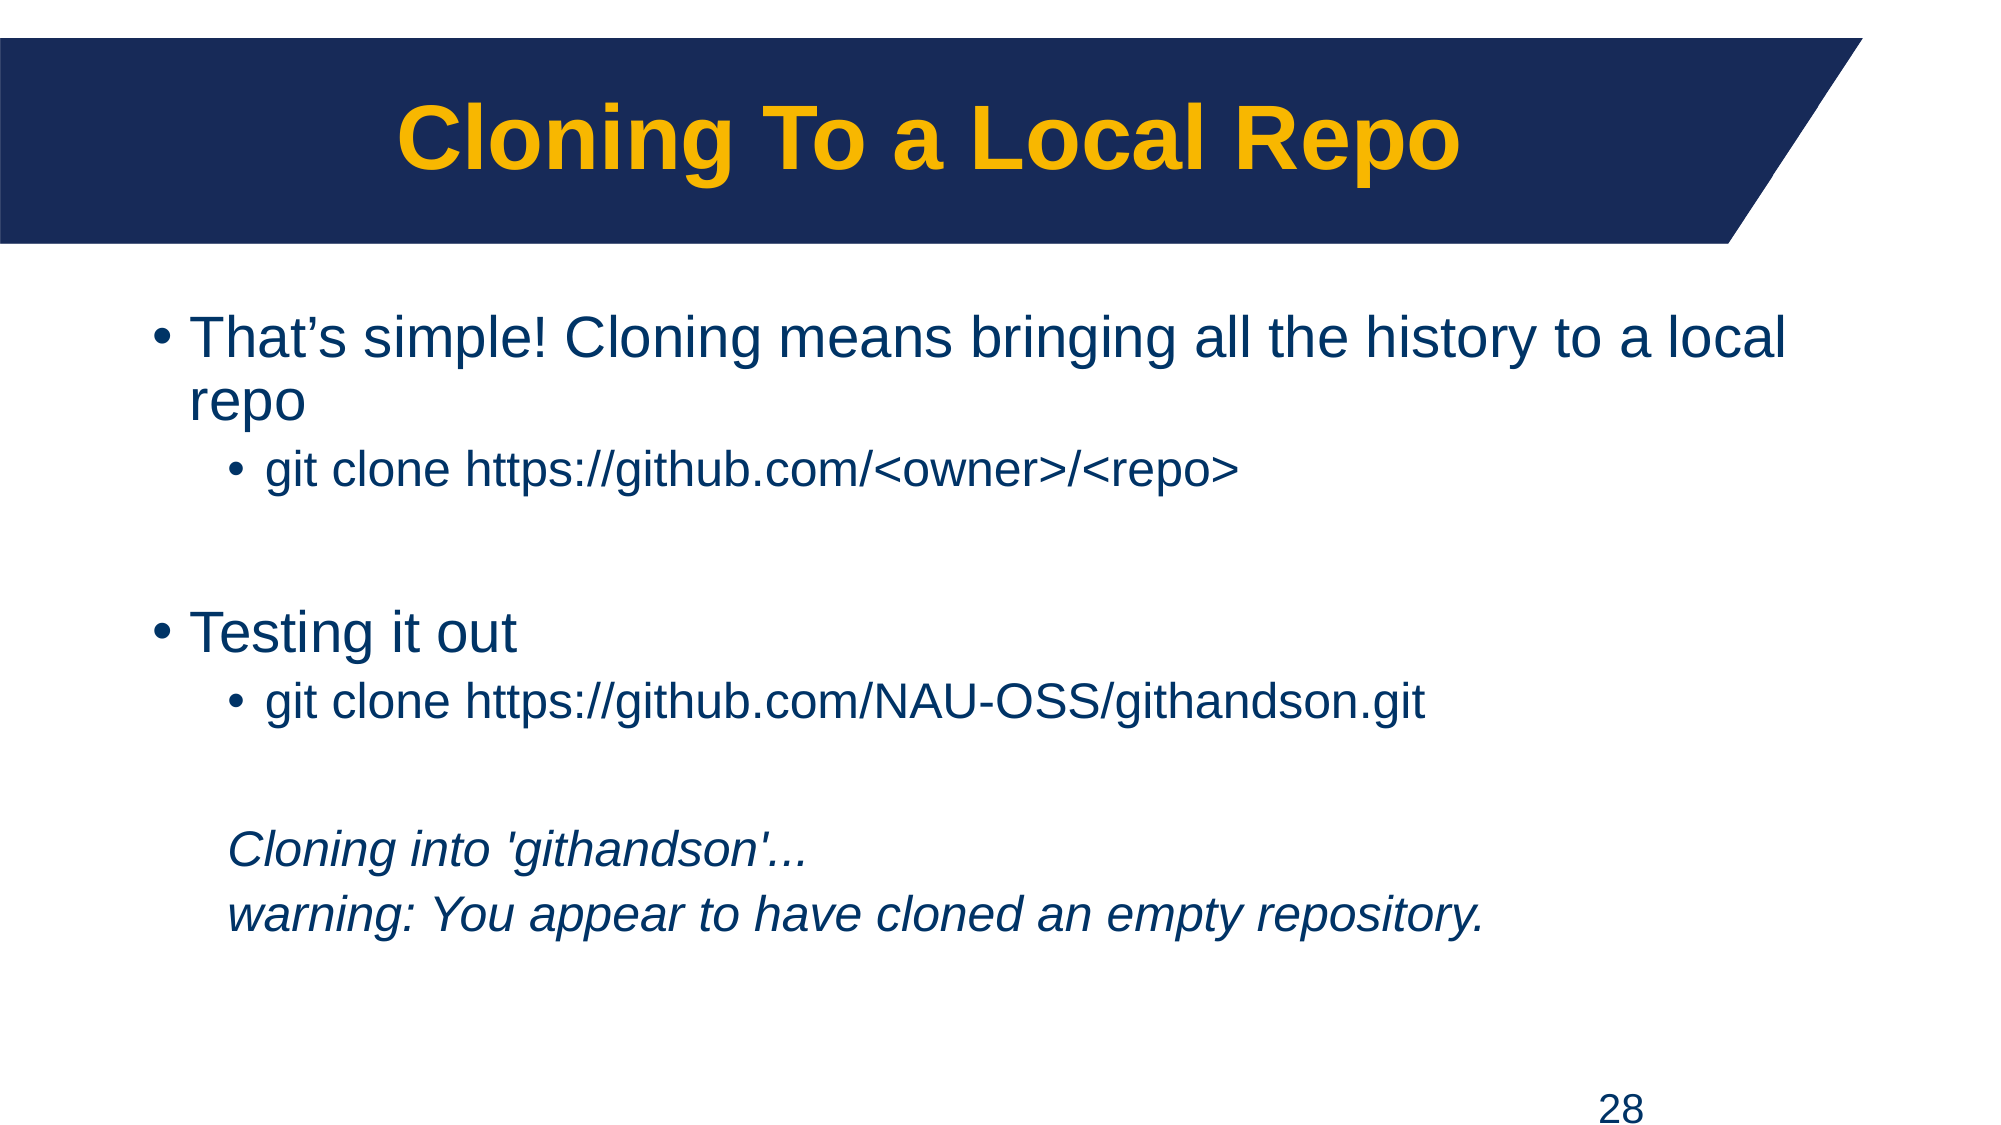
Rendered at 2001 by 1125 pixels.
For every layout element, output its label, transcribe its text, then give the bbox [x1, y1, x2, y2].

picture [0, 38, 1863, 244]
slide_number 28 [1583, 1074, 2000, 1125]
title Cloning To a Local Repo [137, 59, 1724, 221]
list That’s simple! Cloning means bringing all the history to a local repo git clone https://github.com/<owner>/<repo> Testing it out git clone https://github.com/NAU-OSS/githandson.git Cloning into 'githandson'... warning: You appear to have cloned an empty repository. [137, 299, 1863, 1066]
